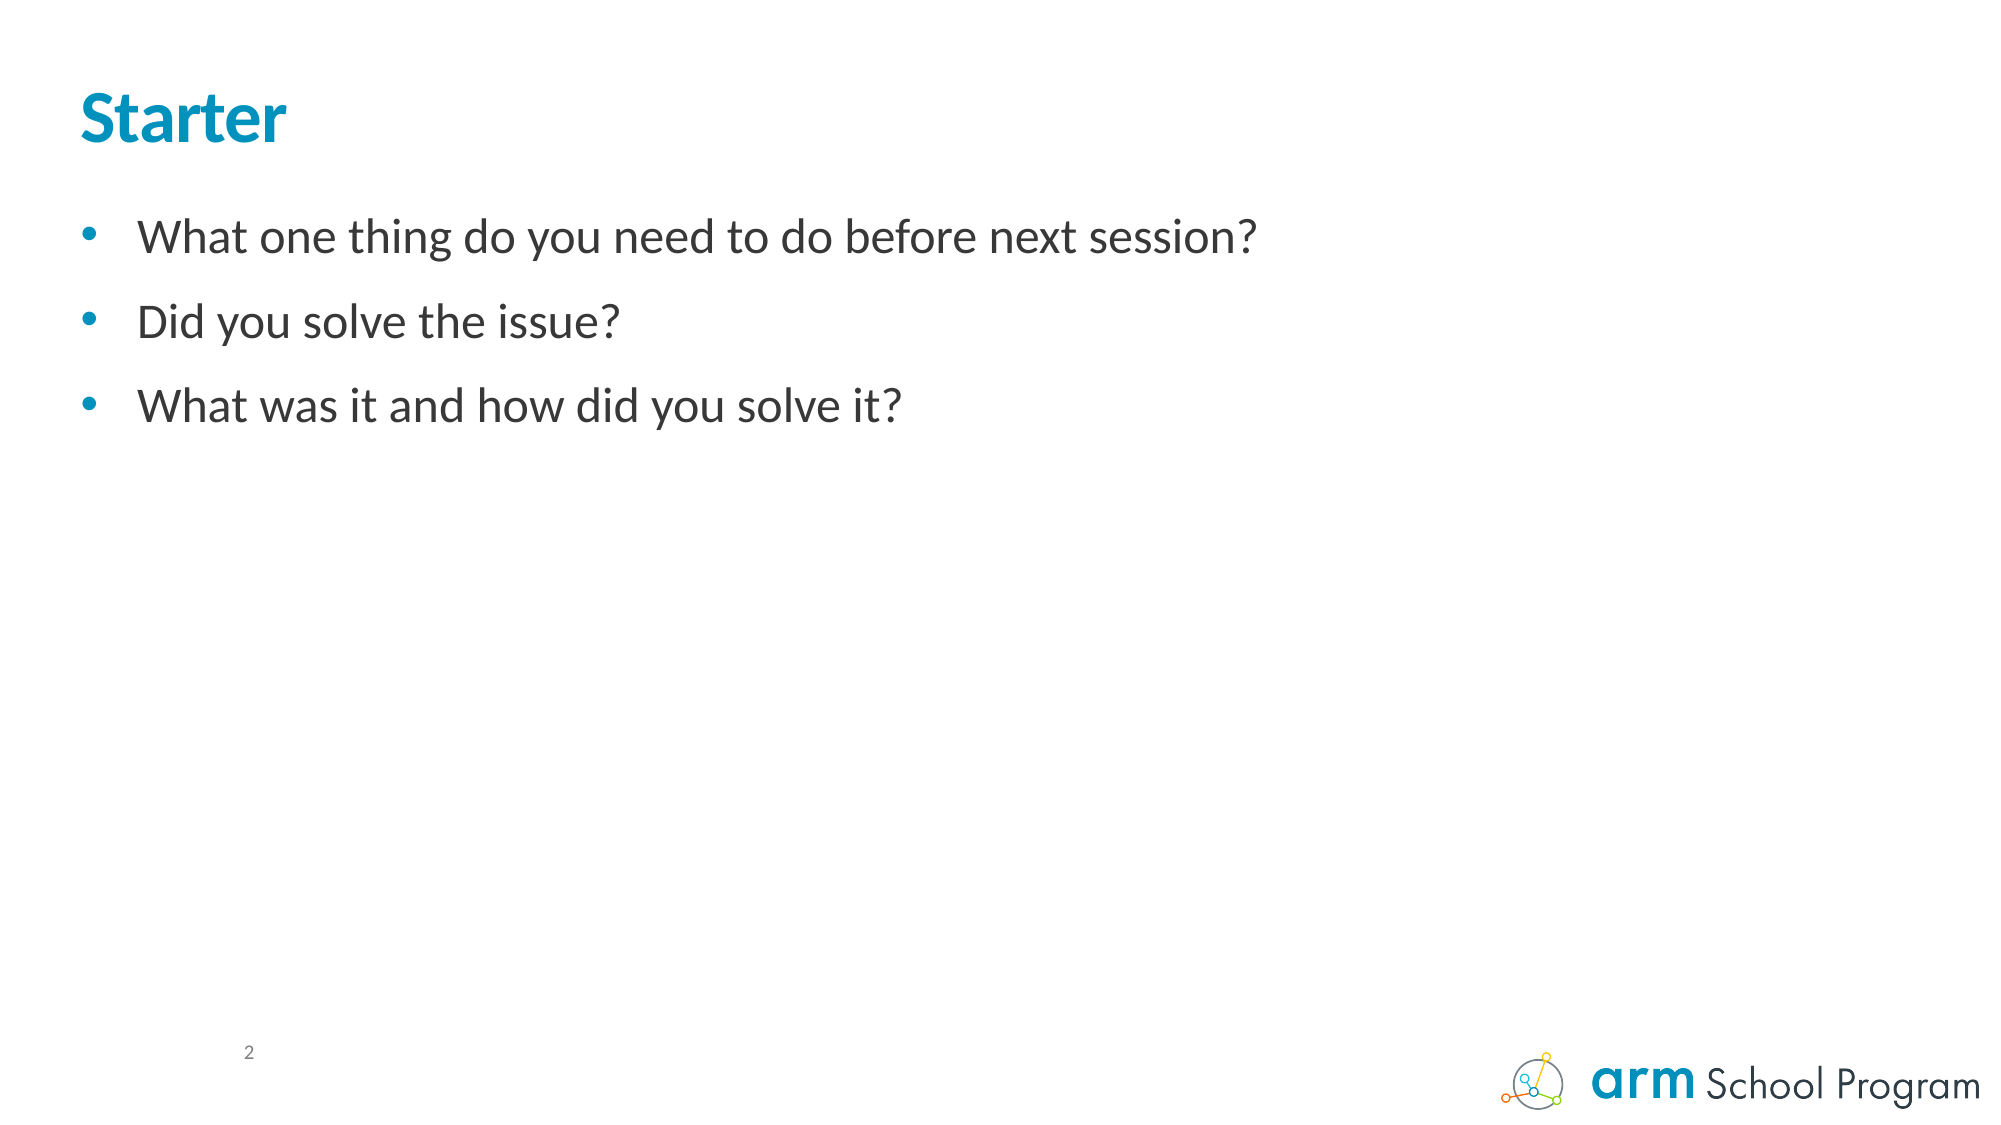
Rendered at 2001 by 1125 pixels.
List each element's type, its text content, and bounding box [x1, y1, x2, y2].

picture [1501, 1052, 1979, 1110]
list What one thing do you need to do before next session? Did you solve the issue? What was it and how did you solve it? [80, 203, 1915, 957]
title Starter [80, 48, 1915, 158]
